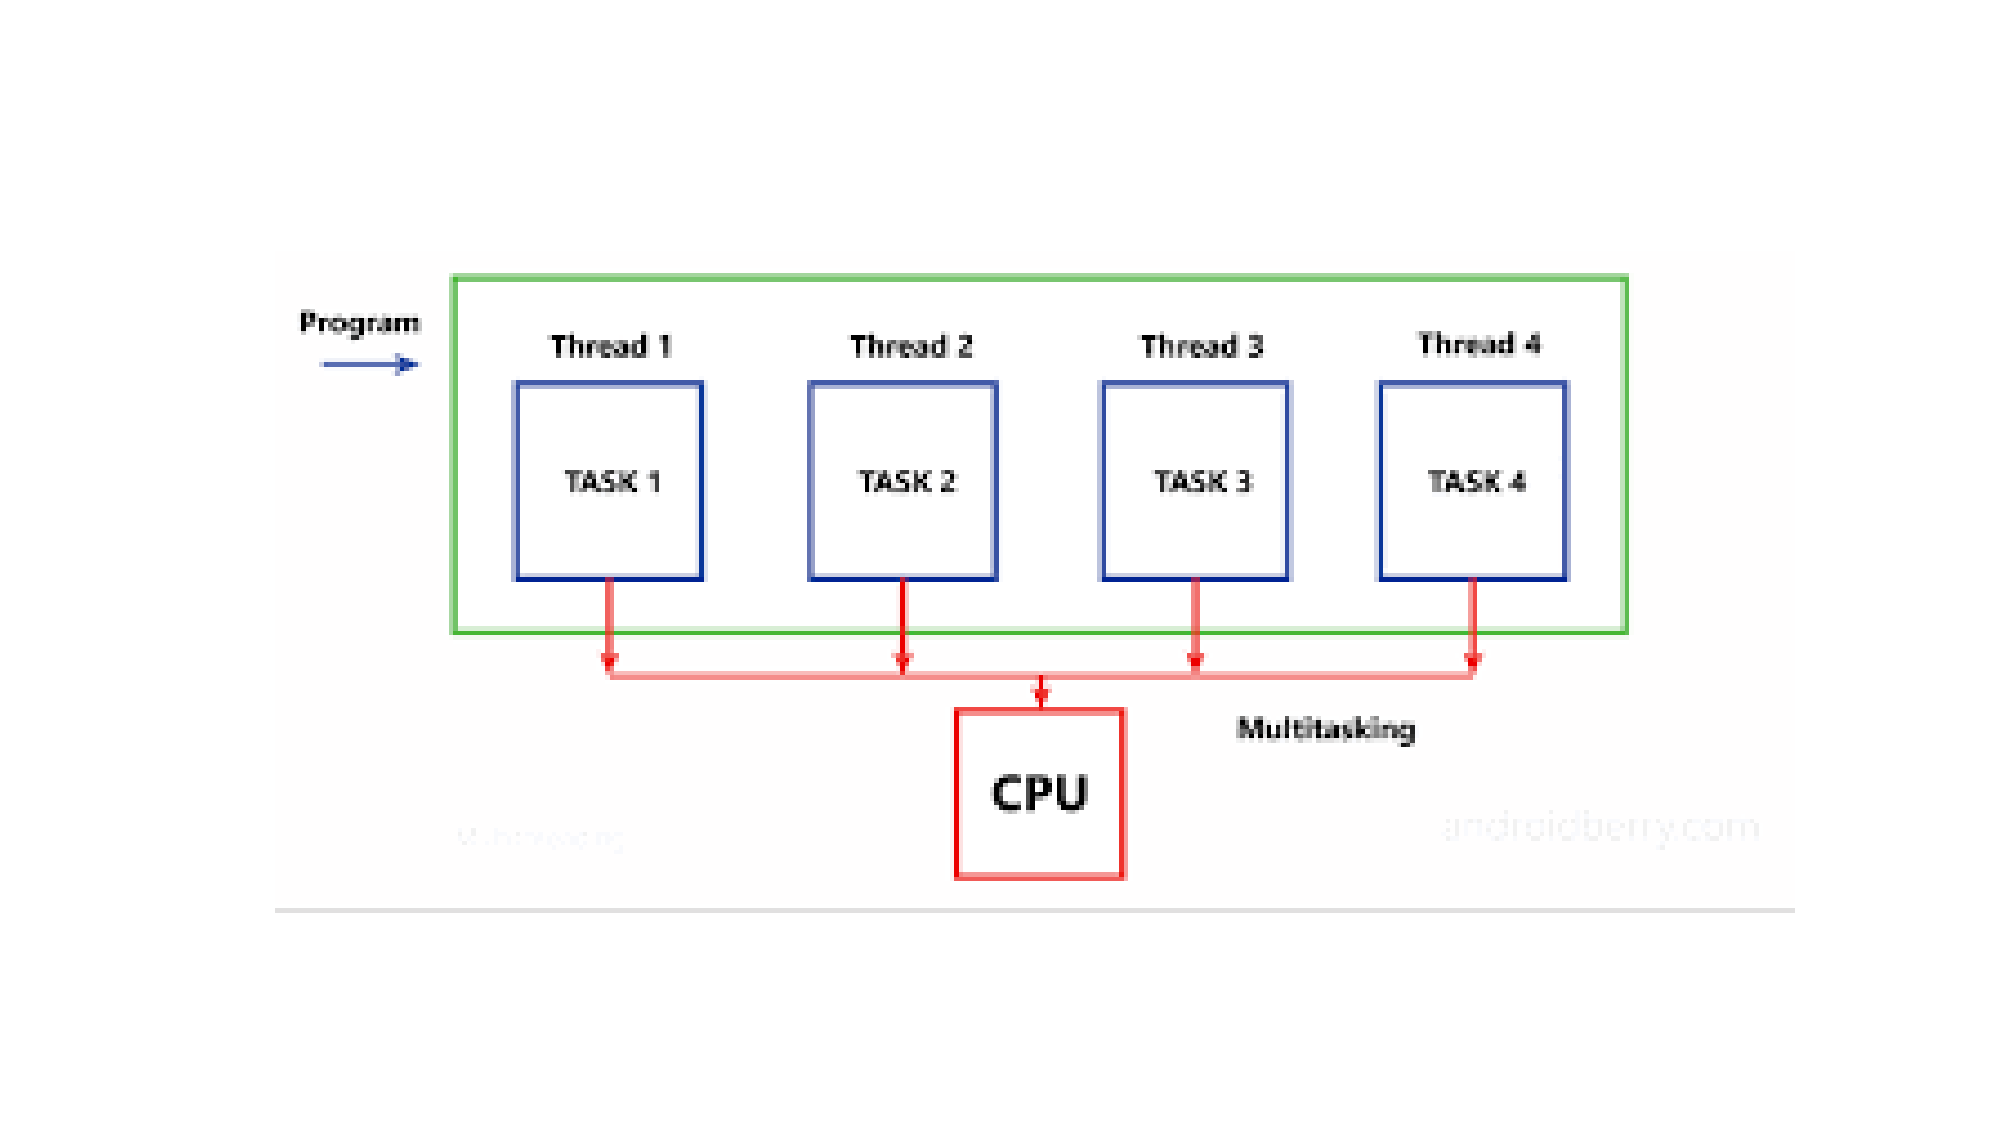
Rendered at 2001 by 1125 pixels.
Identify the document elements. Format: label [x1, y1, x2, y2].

picture [275, 251, 1795, 913]
